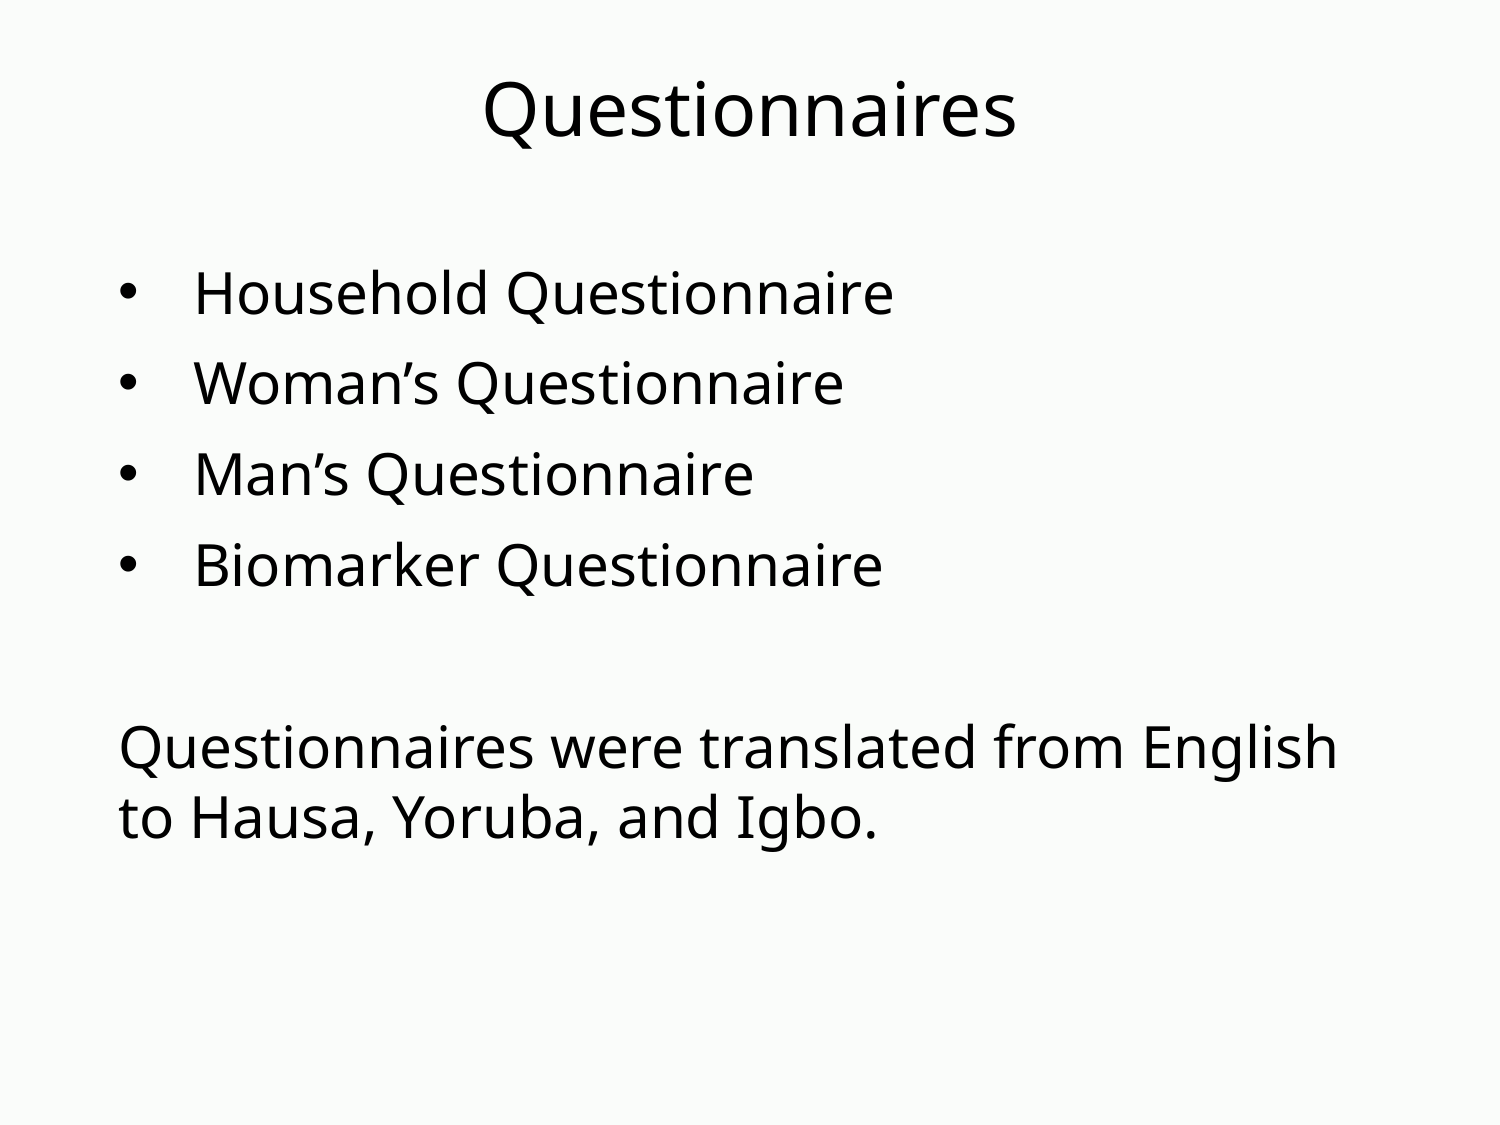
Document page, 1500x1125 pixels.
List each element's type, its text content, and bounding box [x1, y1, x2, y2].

list Household Questionnaire Woman’s Questionnaire Man’s Questionnaire Biomarker Questionnaire Questionnaires were translated from English to Hausa, Yoruba, and Igbo. [103, 248, 1397, 1125]
title Questionnaires [103, 54, 1397, 170]
